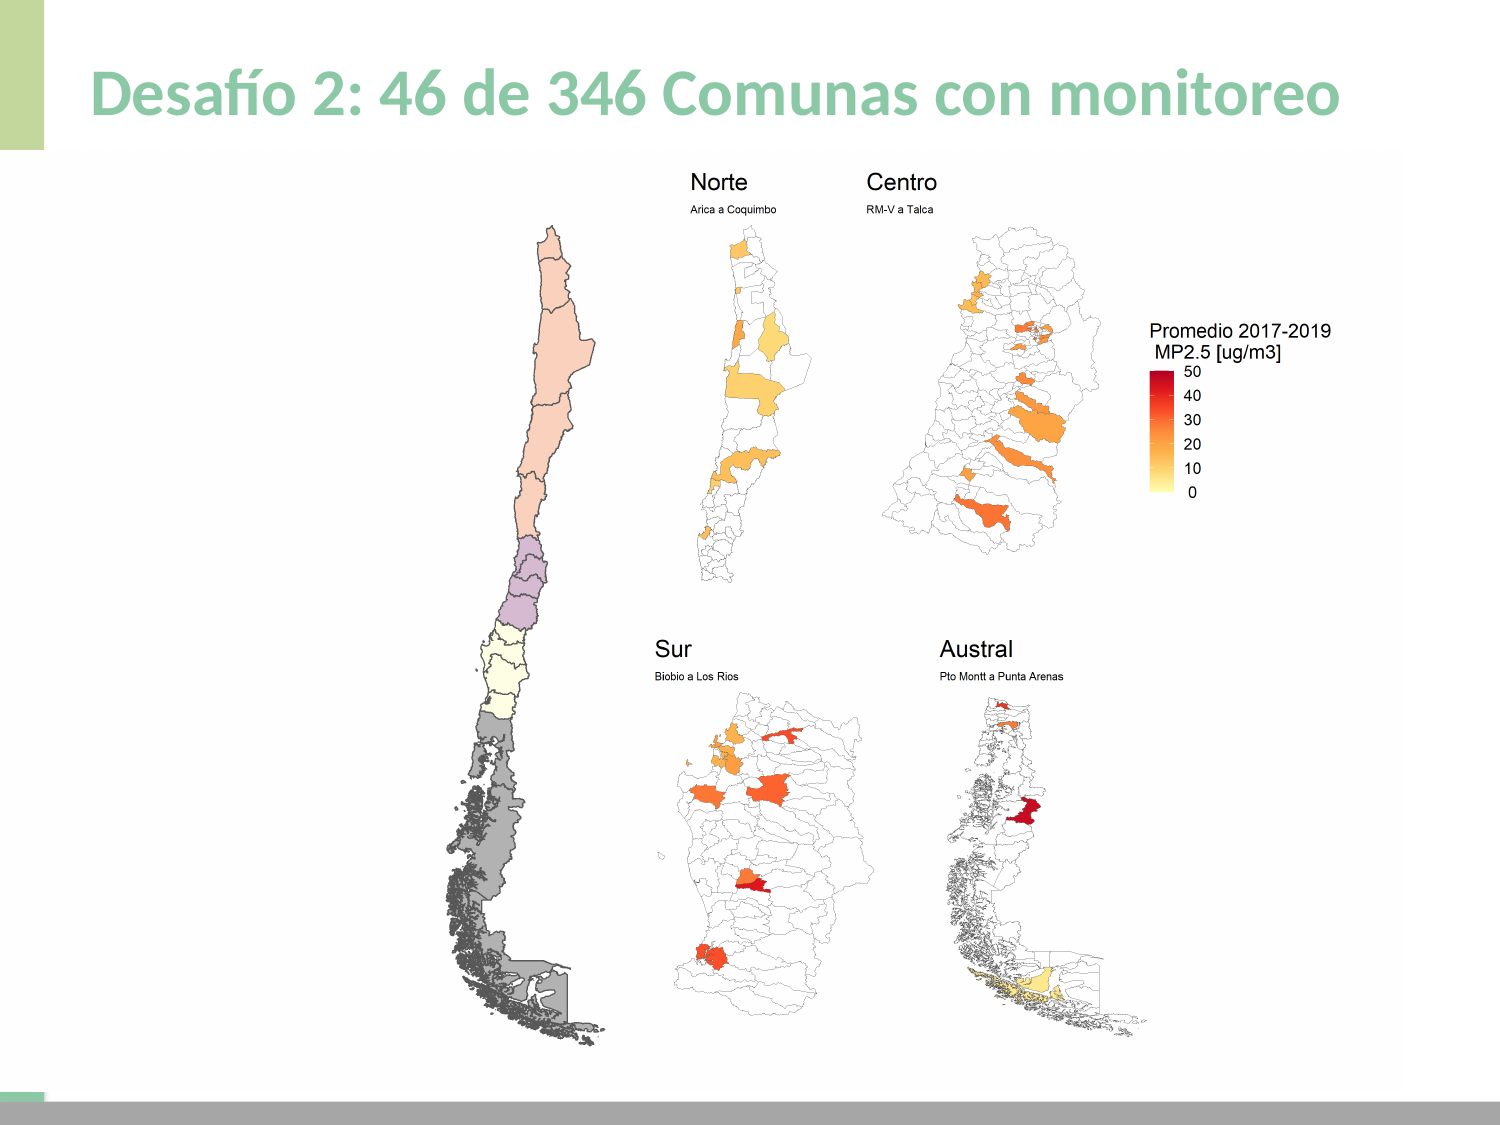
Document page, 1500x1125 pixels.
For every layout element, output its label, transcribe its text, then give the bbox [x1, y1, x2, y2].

picture [0, 149, 1403, 1092]
title Desafío 2: 46 de 346 Comunas con monitoreo [75, 0, 1425, 183]
